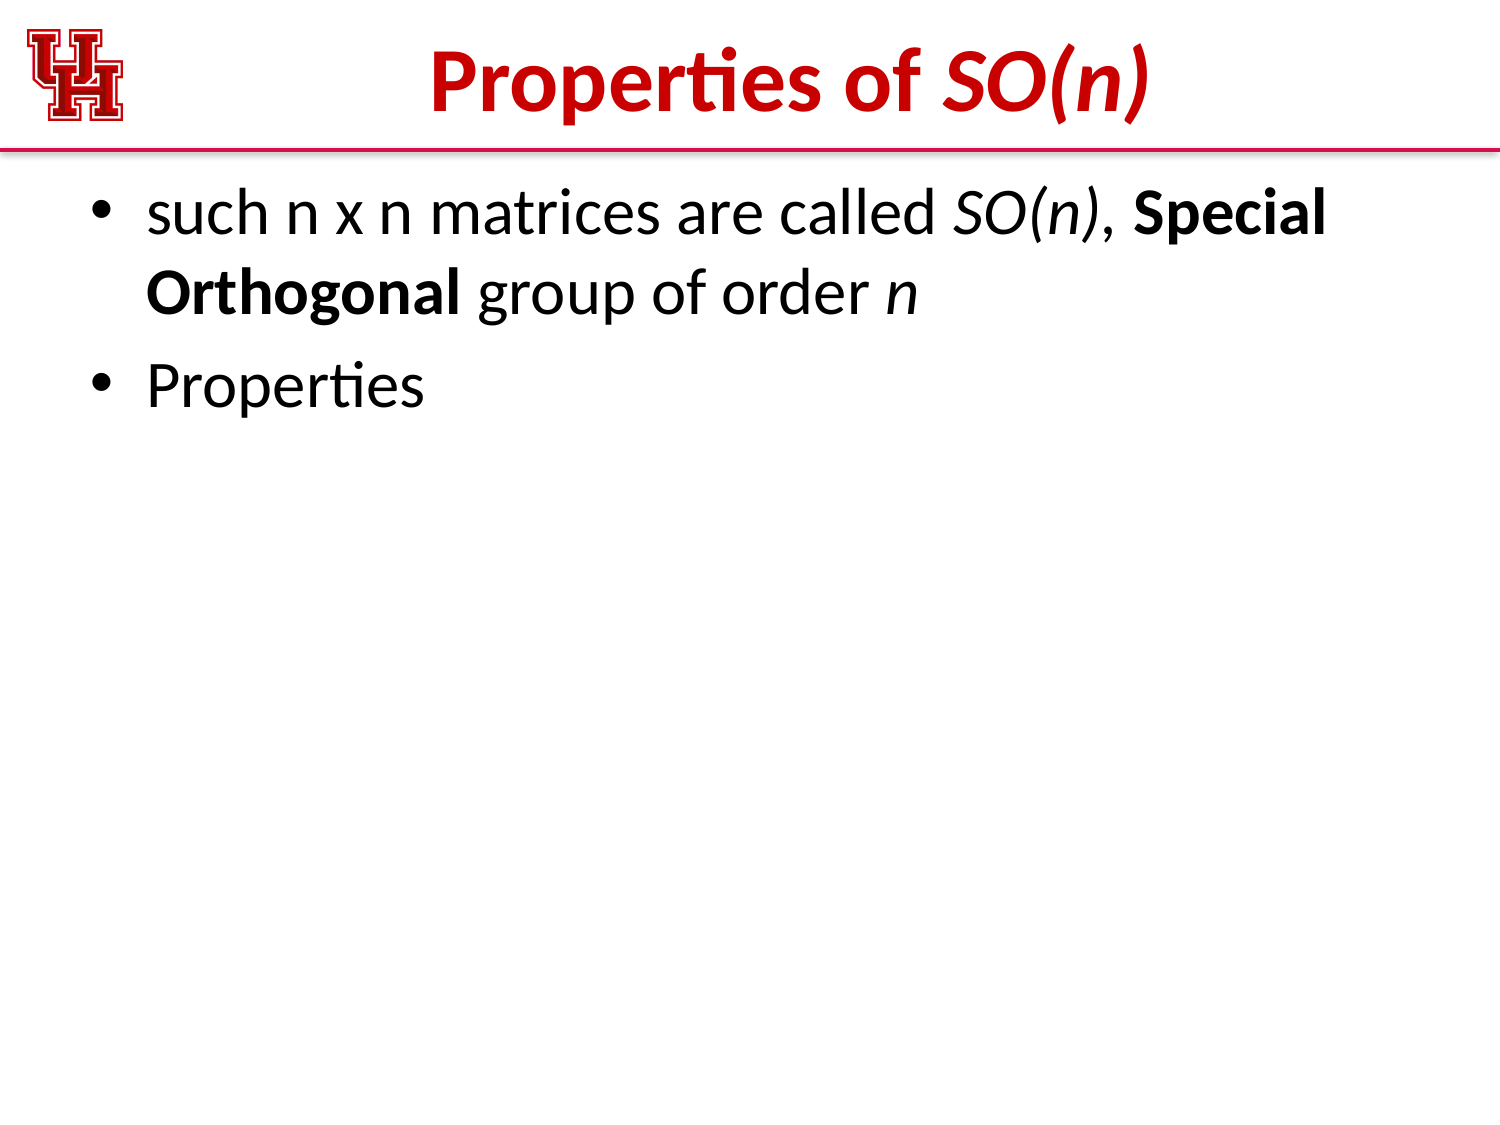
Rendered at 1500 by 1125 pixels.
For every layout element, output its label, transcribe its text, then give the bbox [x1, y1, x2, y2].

list such n x n matrices are called SO(n), Special Orthogonal group of order n Properties [75, 160, 1425, 1065]
title Properties of SO(n) [157, 0, 1425, 150]
picture [27, 29, 123, 121]
